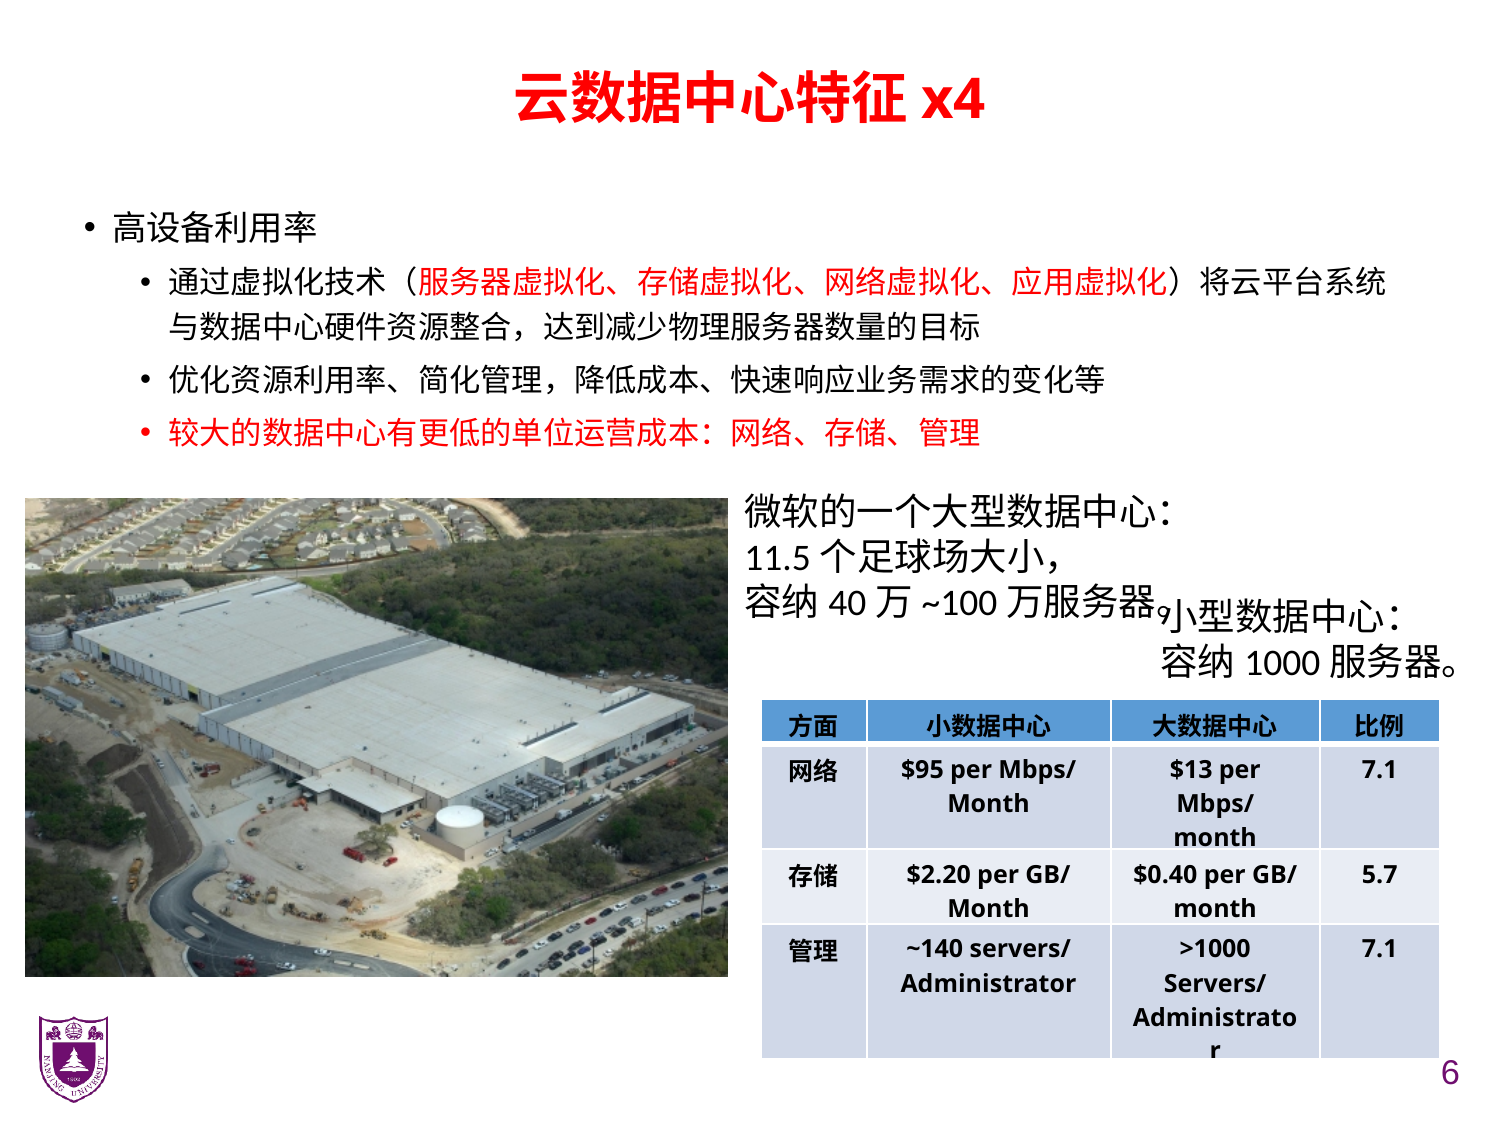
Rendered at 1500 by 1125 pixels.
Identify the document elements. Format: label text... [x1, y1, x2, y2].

table_cell 网络 [762, 747, 866, 848]
list 高设备利用率 通过虚拟化技术（服务器虚拟化、存储虚拟化、网络虚拟化、应用虚拟化）将云平台系统与数据中心硬件资源整合，达到减少物理服务器数量的目标 优化资源利用率、简化管理，降低成本、快速响应业务需求的变化等 较大的数据中心有更低的单位运营成本：网络、存储、管理 [68, 194, 1431, 1046]
table_cell 7.1 [1321, 925, 1439, 1058]
table_cell 管理 [762, 925, 866, 1058]
table_cell 7.1 [1321, 747, 1439, 848]
table_cell $0.40 per GB/ month [1112, 850, 1319, 923]
picture [39, 1016, 108, 1103]
table_cell 5.7 [1321, 850, 1439, 923]
text_box 微软的一个大型数据中心： 11.5个足球场大小， 容纳40万~100万服务器。 [729, 480, 1210, 630]
table_cell >1000 Servers/ Administrator [1112, 925, 1319, 1058]
title 云数据中心特征x4 [68, 47, 1431, 154]
table_header 大数据中心 [1112, 700, 1319, 741]
slide_number 6 [1370, 1047, 1475, 1095]
picture [25, 498, 728, 978]
table_cell ~140 servers/ Administrator [868, 925, 1110, 1058]
table_cell $95 per Mbps/ Month [868, 747, 1110, 848]
text_box 小型数据中心： 容纳1000服务器。 [1145, 585, 1459, 691]
table_header 方面 [762, 700, 866, 741]
table_cell $13 per Mbps/ month [1112, 747, 1319, 848]
table_header 小数据中心 [868, 700, 1110, 741]
table_header 比例 [1321, 700, 1439, 741]
table_cell $2.20 per GB/ Month [868, 850, 1110, 923]
table_cell 存储 [762, 850, 866, 923]
